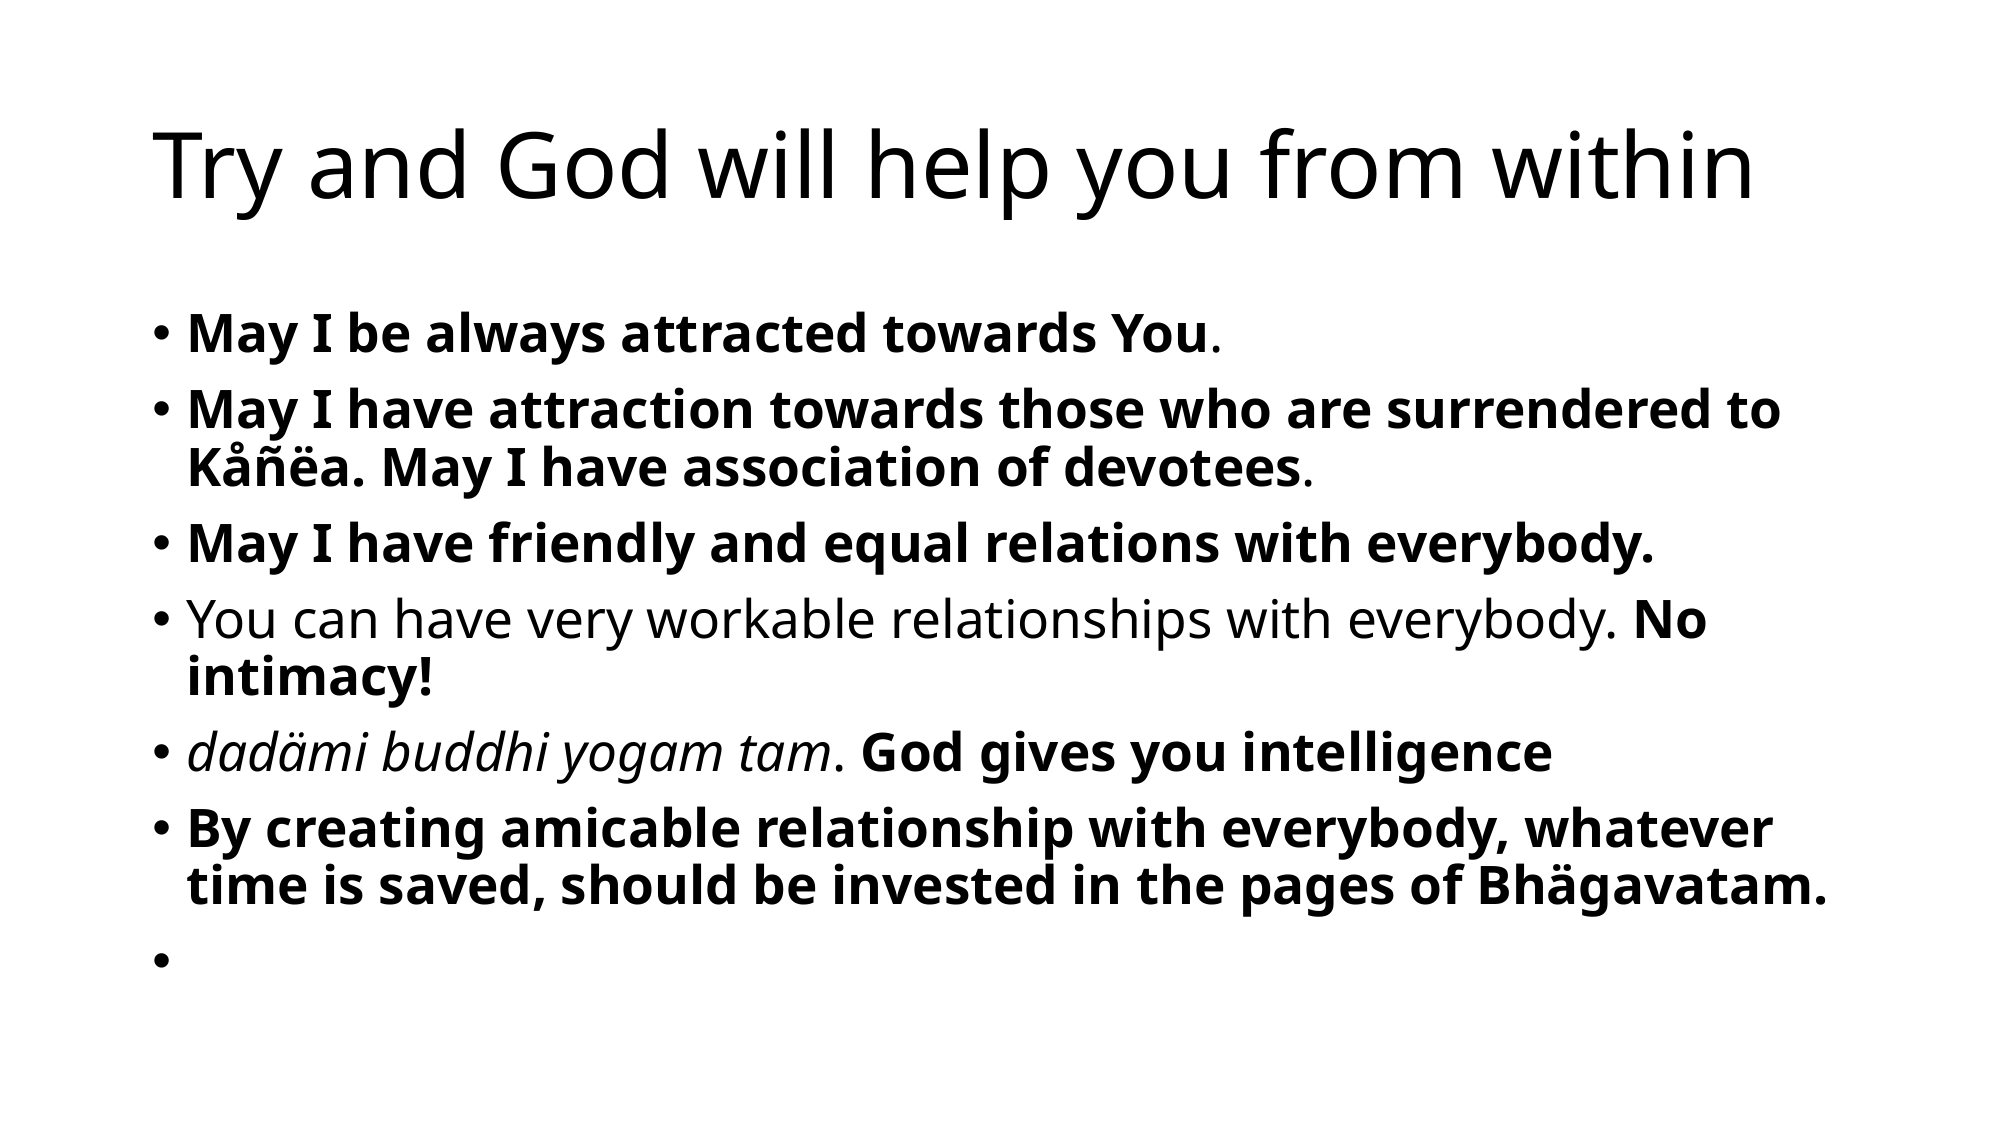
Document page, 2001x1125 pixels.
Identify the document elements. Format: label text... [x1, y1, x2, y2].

title Try and God will help you from within [137, 59, 1863, 278]
list May I be always attracted towards You. May I have attraction towards those who are surrendered to Kåñëa. May I have association of devotees. May I have friendly and equal relations with everybody. You can have very workable relationships with everybody. No intimacy! dadämi buddhi yogam tam. God gives you intelligence By creating amicable relationship with everybody, whatever time is saved, should be invested in the pages of Bhägavatam. [137, 299, 1863, 1014]
